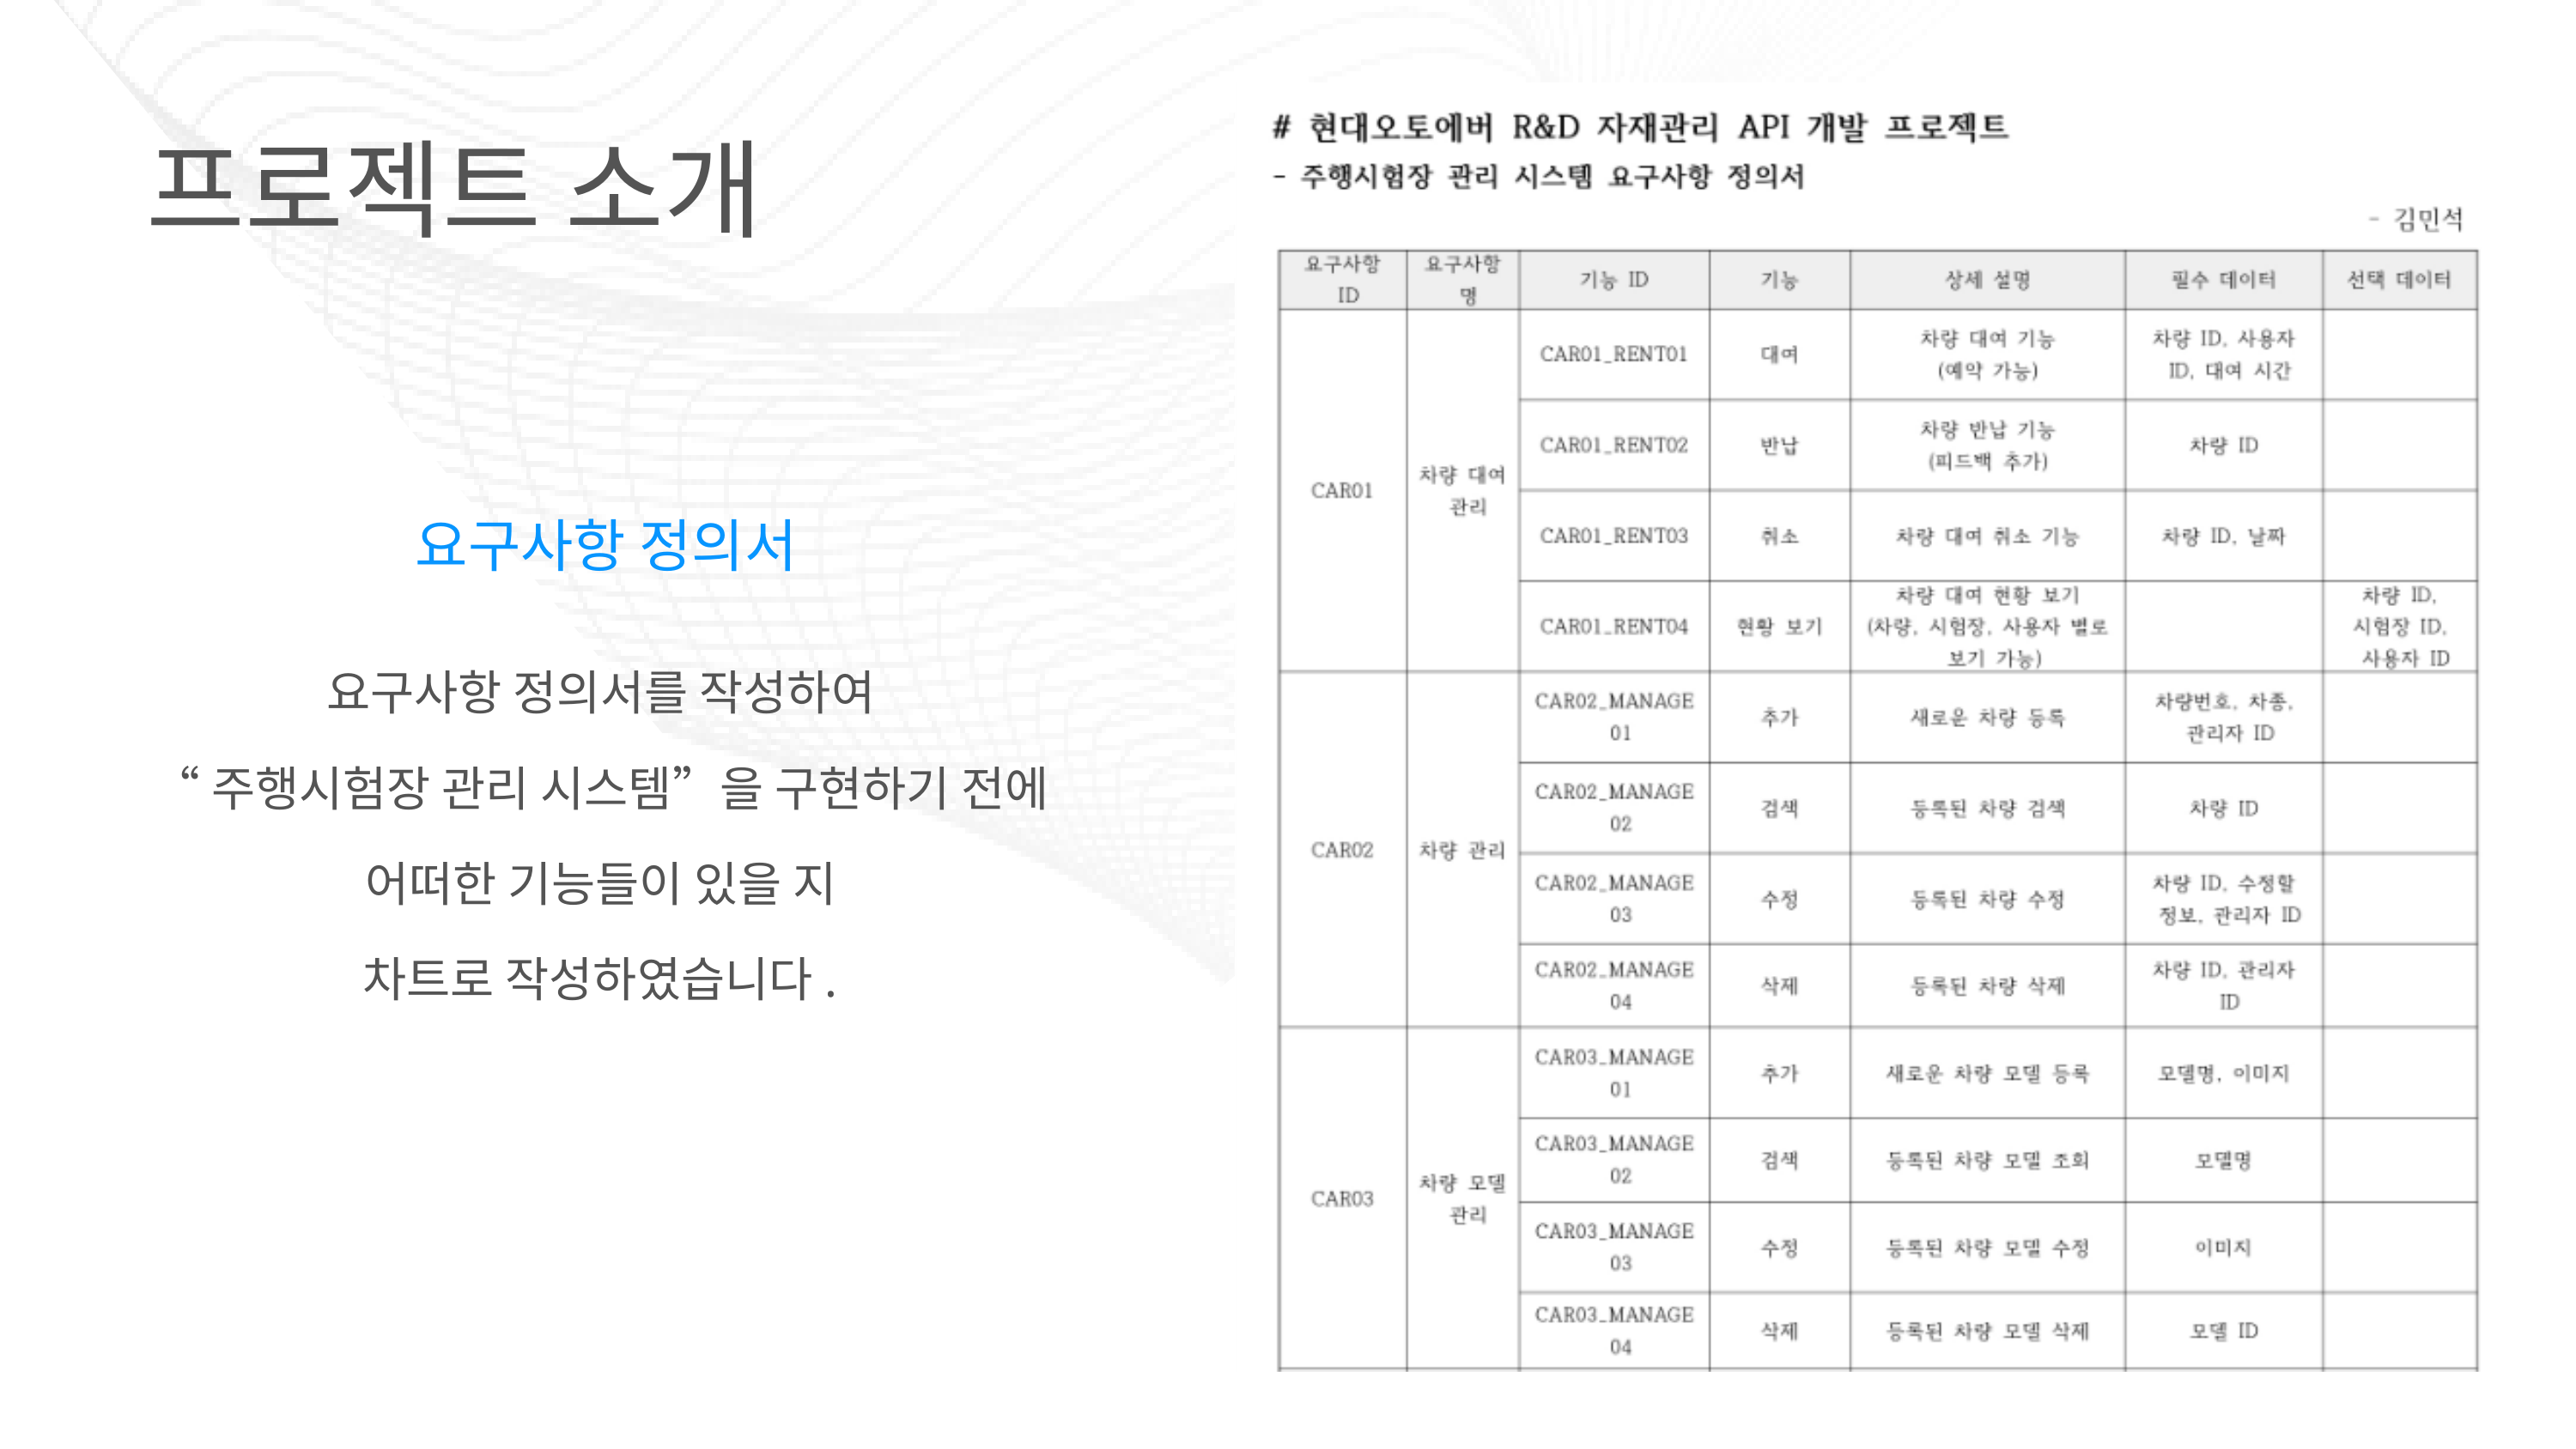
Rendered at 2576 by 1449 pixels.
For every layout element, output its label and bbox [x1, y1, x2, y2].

text_box [1235, 82, 2516, 1372]
text_box [0, 0, 2191, 1159]
